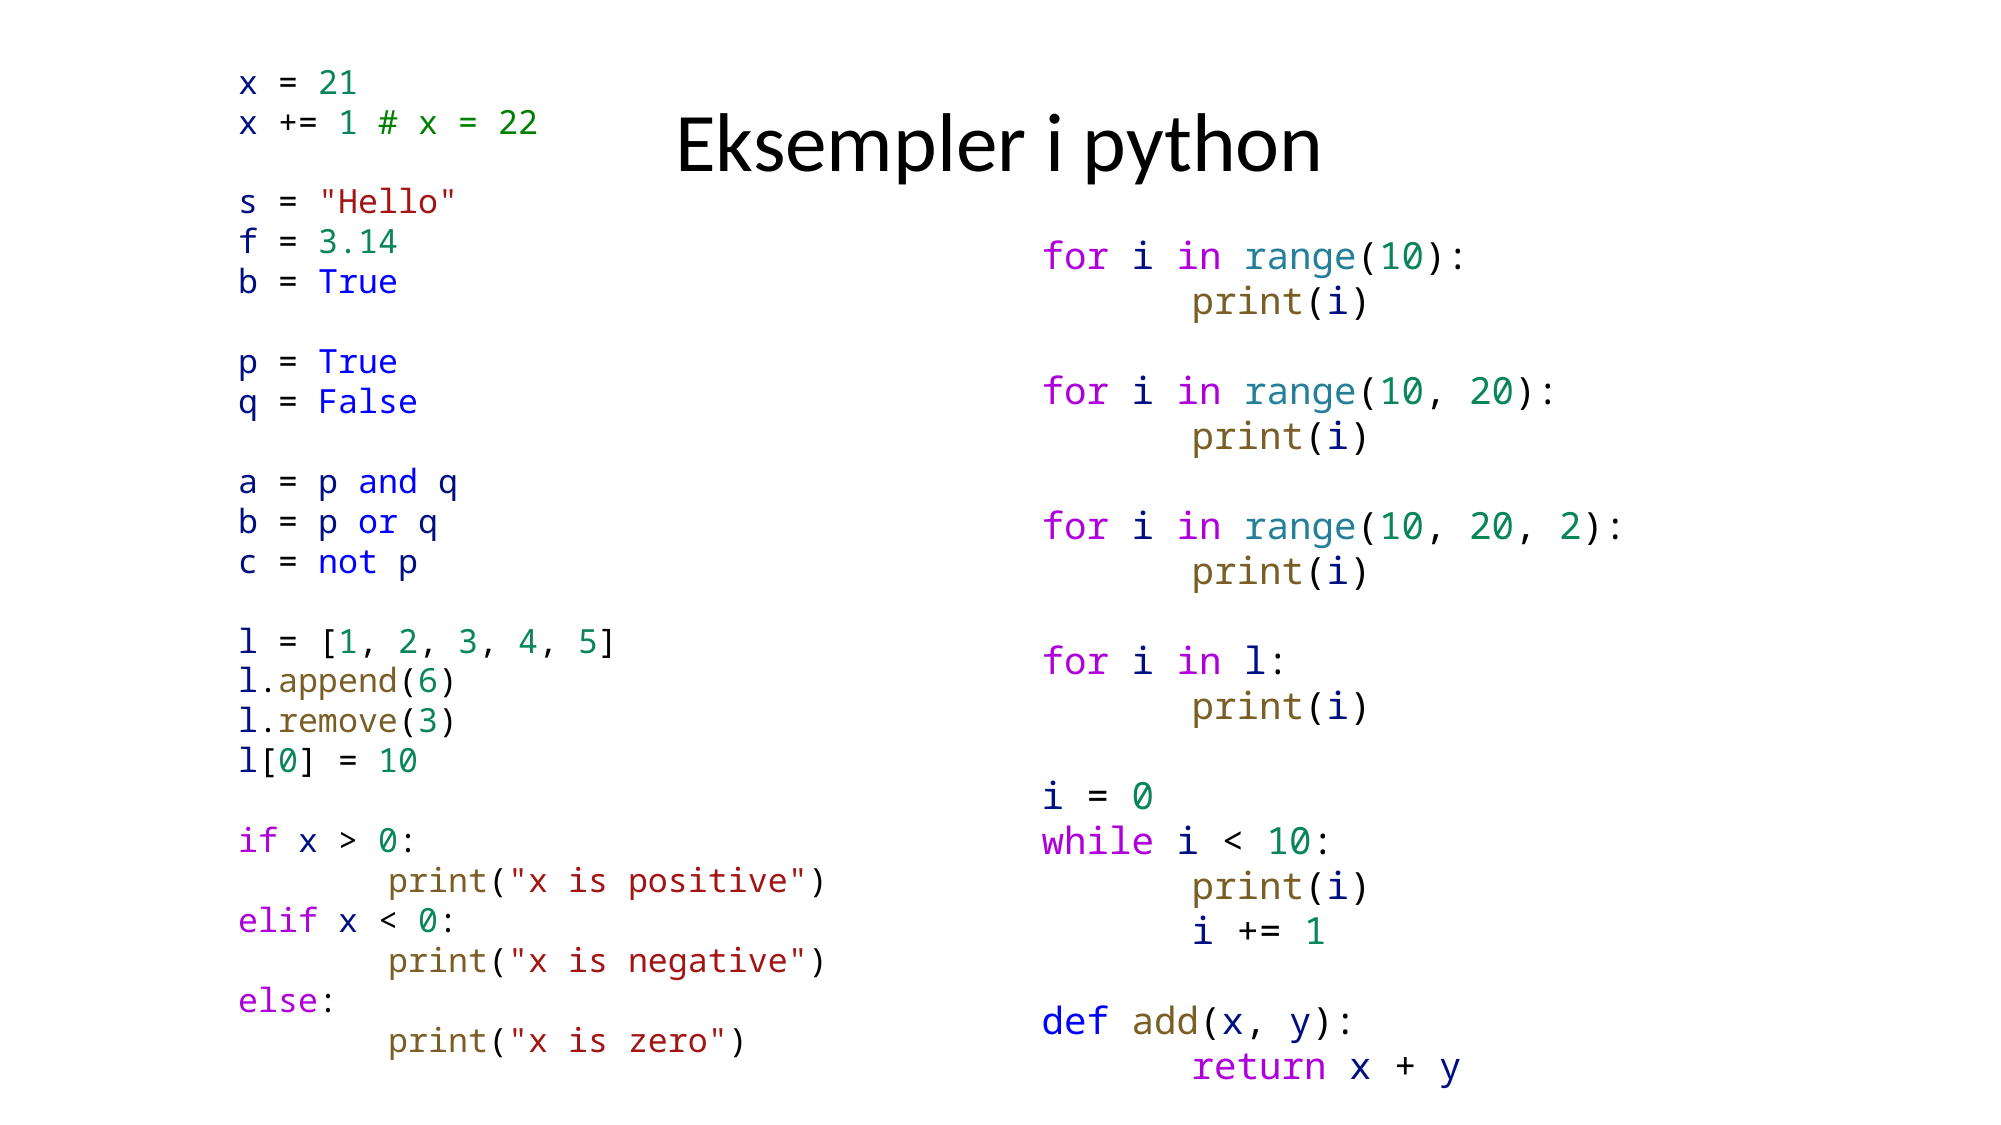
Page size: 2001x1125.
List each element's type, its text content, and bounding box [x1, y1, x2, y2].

text_box for i in range(10): print(i) for i in range(10, 20): print(i) for i in range(10, 20, 2): print(i) for i in l: print(i) i = 0 while i < 10: print(i) i += 1 def add(x, y): return x + y [1026, 224, 1761, 1095]
text_box x = 21 x += 1 # x = 22 s = "Hello" f = 3.14 b = True p = True q = False a = p and q b = p or q c = not p l = [1, 2, 3, 4, 5] l.append(6) l.remove(3) l[0] = 10 if x > 0: print("x is positive") elif x < 0: print("x is negative") else: print("x is zero") [223, 53, 1027, 1125]
text_box Eksempler i python [1027, 81, 1340, 196]
